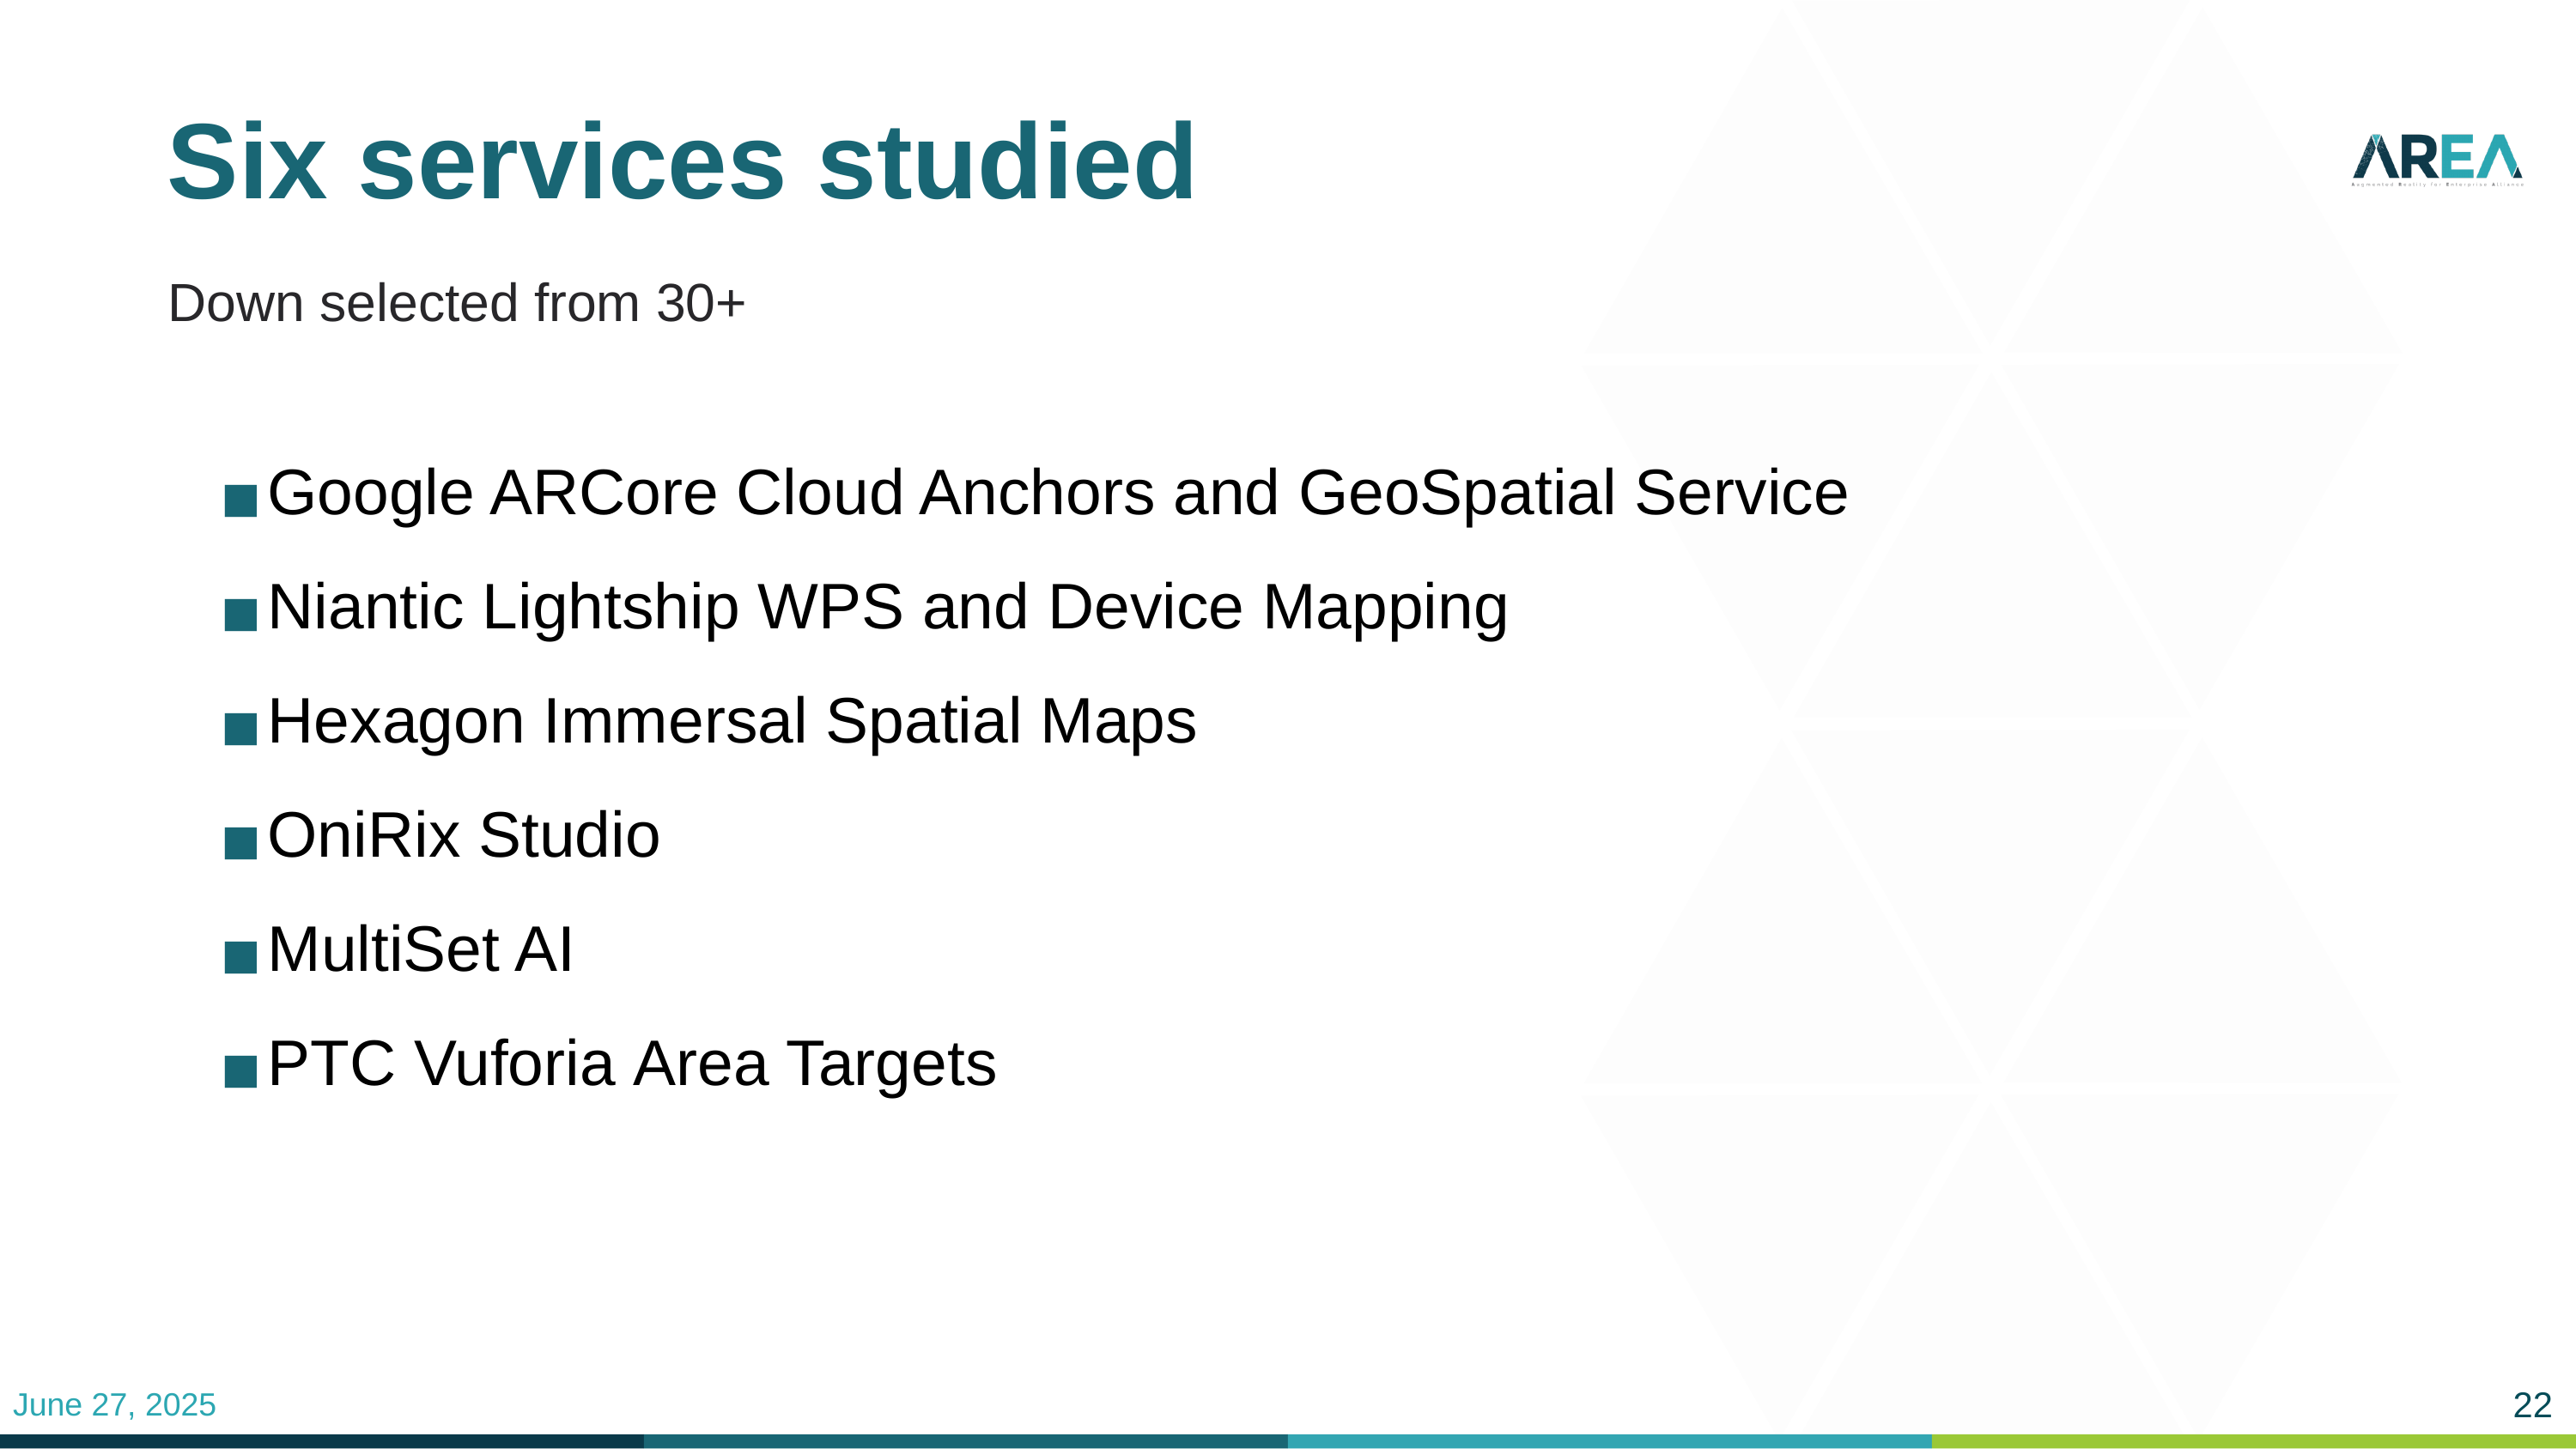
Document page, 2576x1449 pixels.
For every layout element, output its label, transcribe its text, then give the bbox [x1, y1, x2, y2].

picture [2432, 132, 2524, 187]
list Down selected from 30+ [155, 248, 2443, 320]
list Google ARCore Cloud Anchors and GeoSpatial Service Niantic Lightship WPS and Device Mapping Hexagon Immersal Spatial Maps OniRix Studio MultiSet AI PTC Vuforia Area Targets [190, 428, 2432, 1309]
slide_number 22 [2454, 1364, 2576, 1442]
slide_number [0, 1374, 593, 1431]
title Six services studied [144, 70, 2432, 240]
